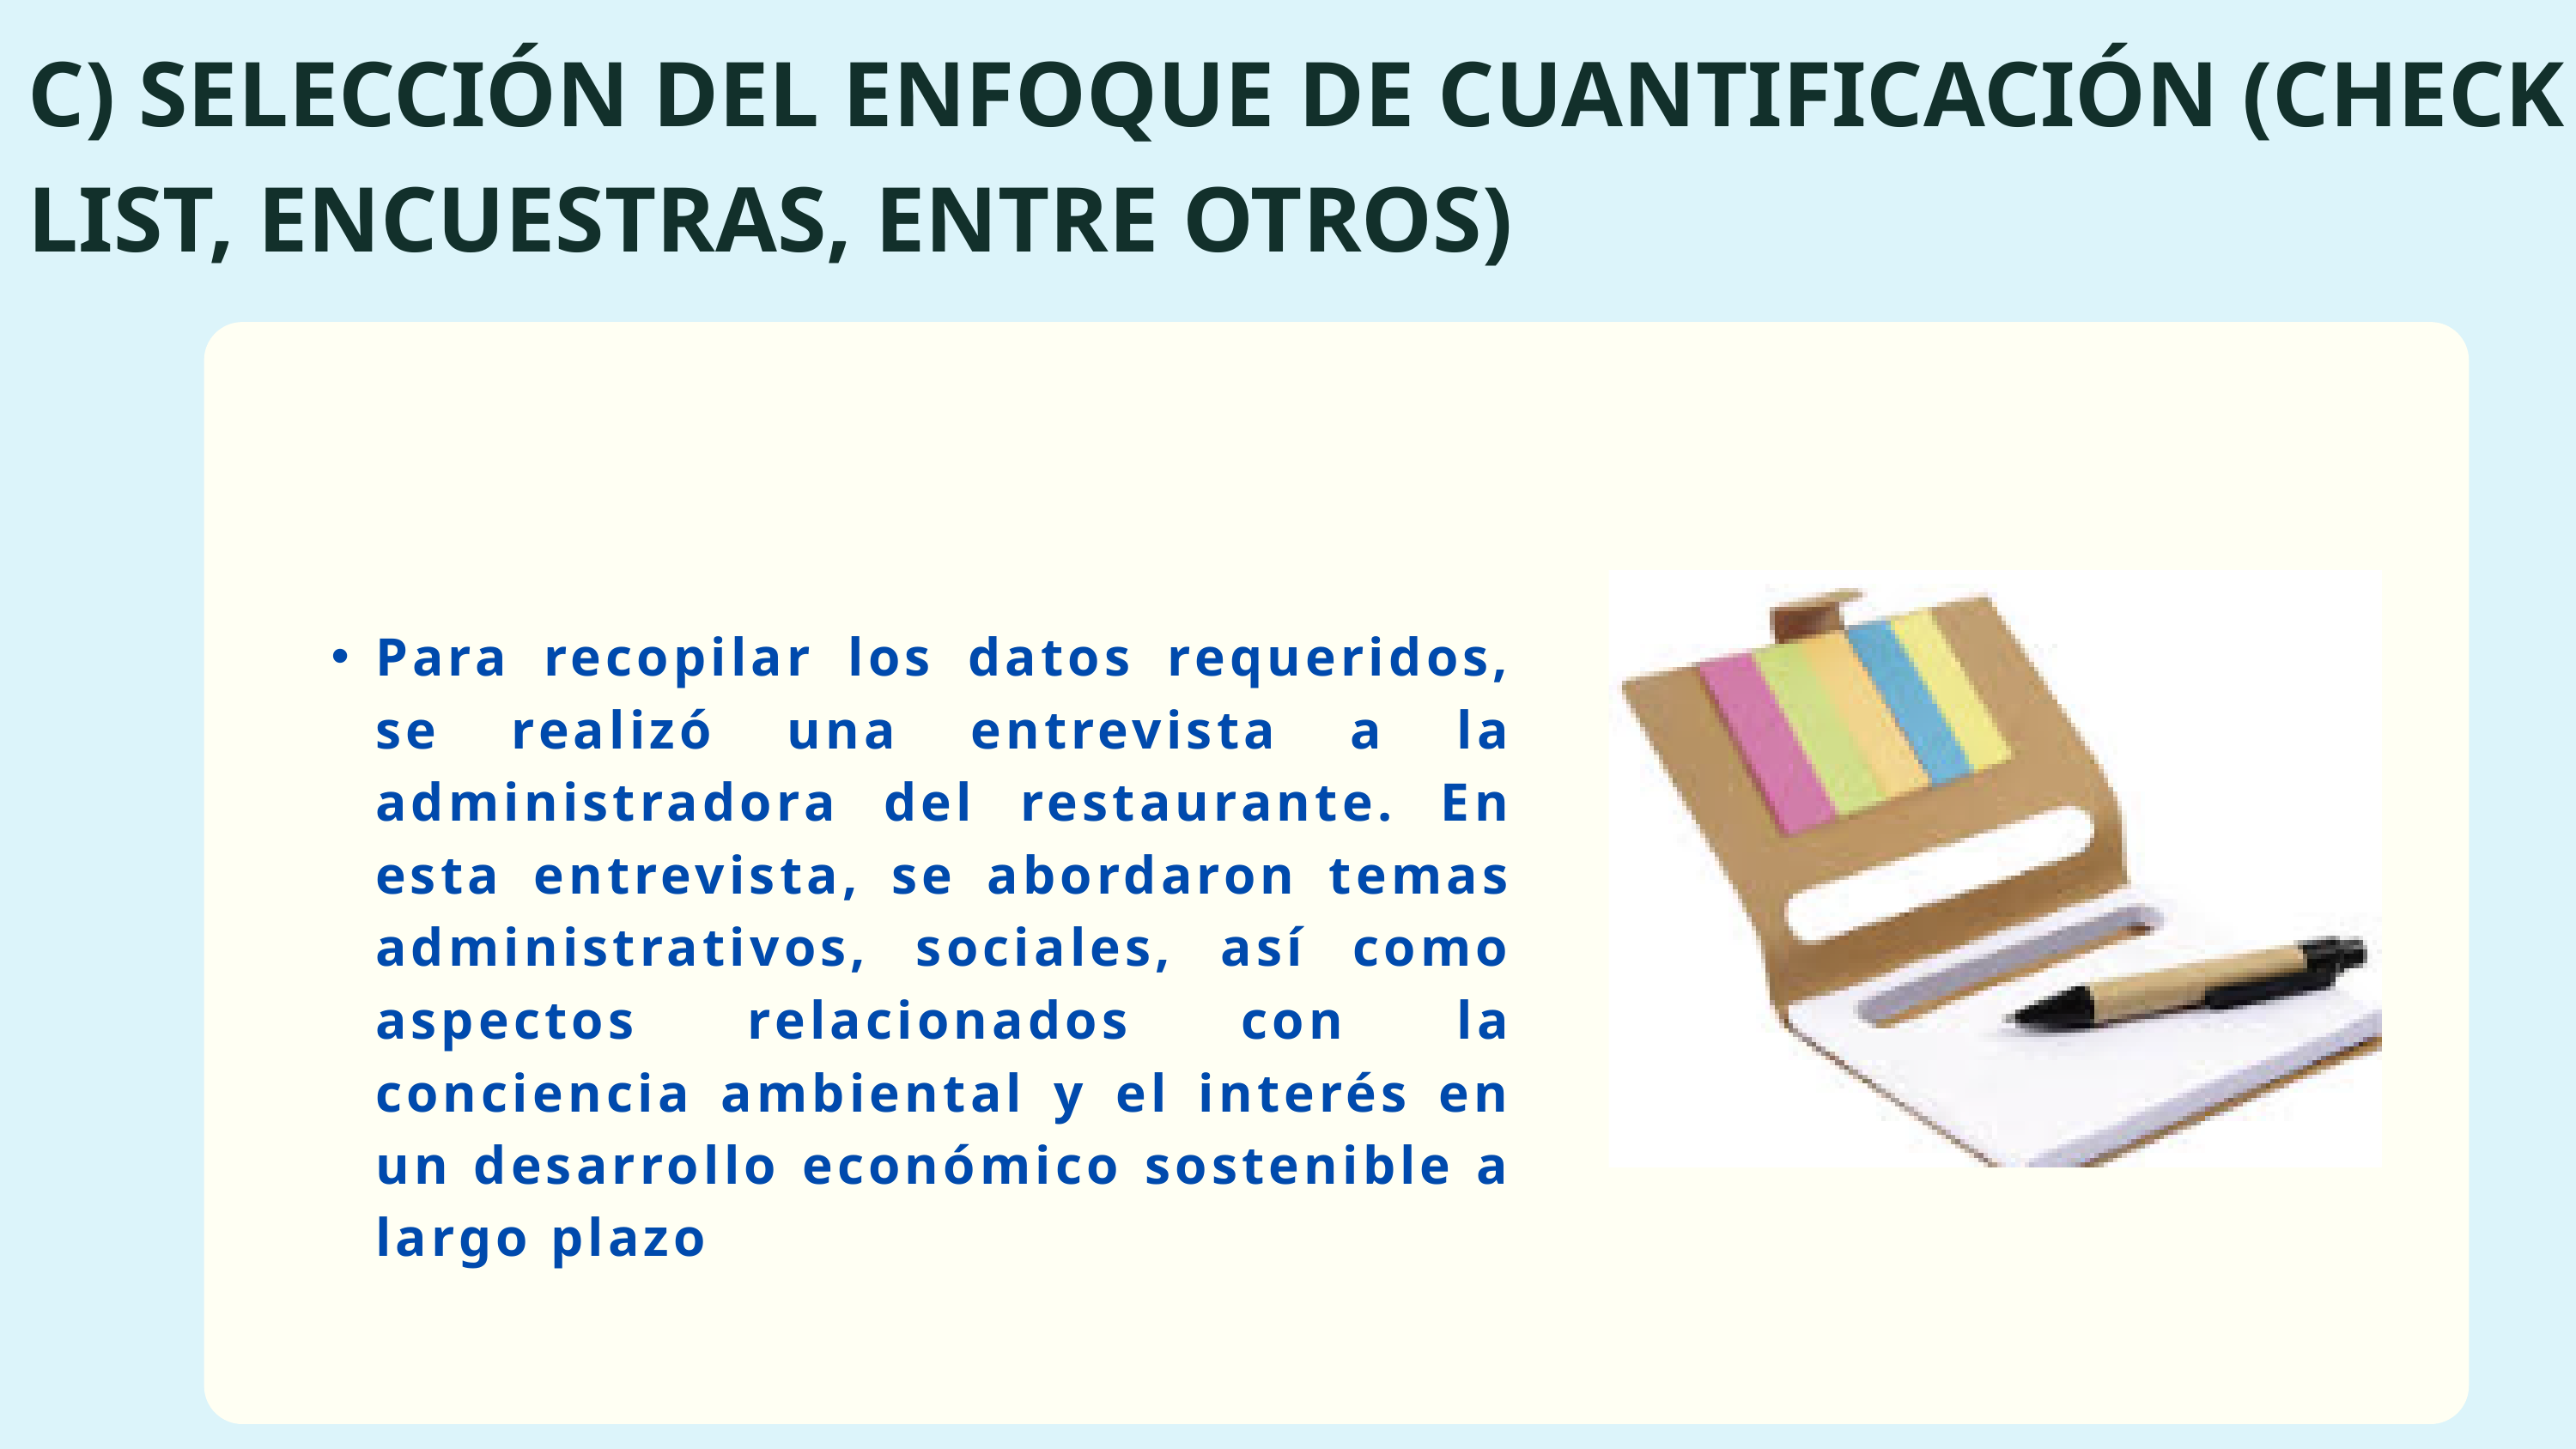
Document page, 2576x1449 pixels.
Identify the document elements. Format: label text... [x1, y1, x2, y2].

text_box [204, 321, 2470, 1425]
text_box C) SELECCIÓN DEL ENFOQUE DE CUANTIFICACIÓN (CHECK LIST, ENCUESTRAS, ENTRE OTROS) [27, 19, 2576, 270]
